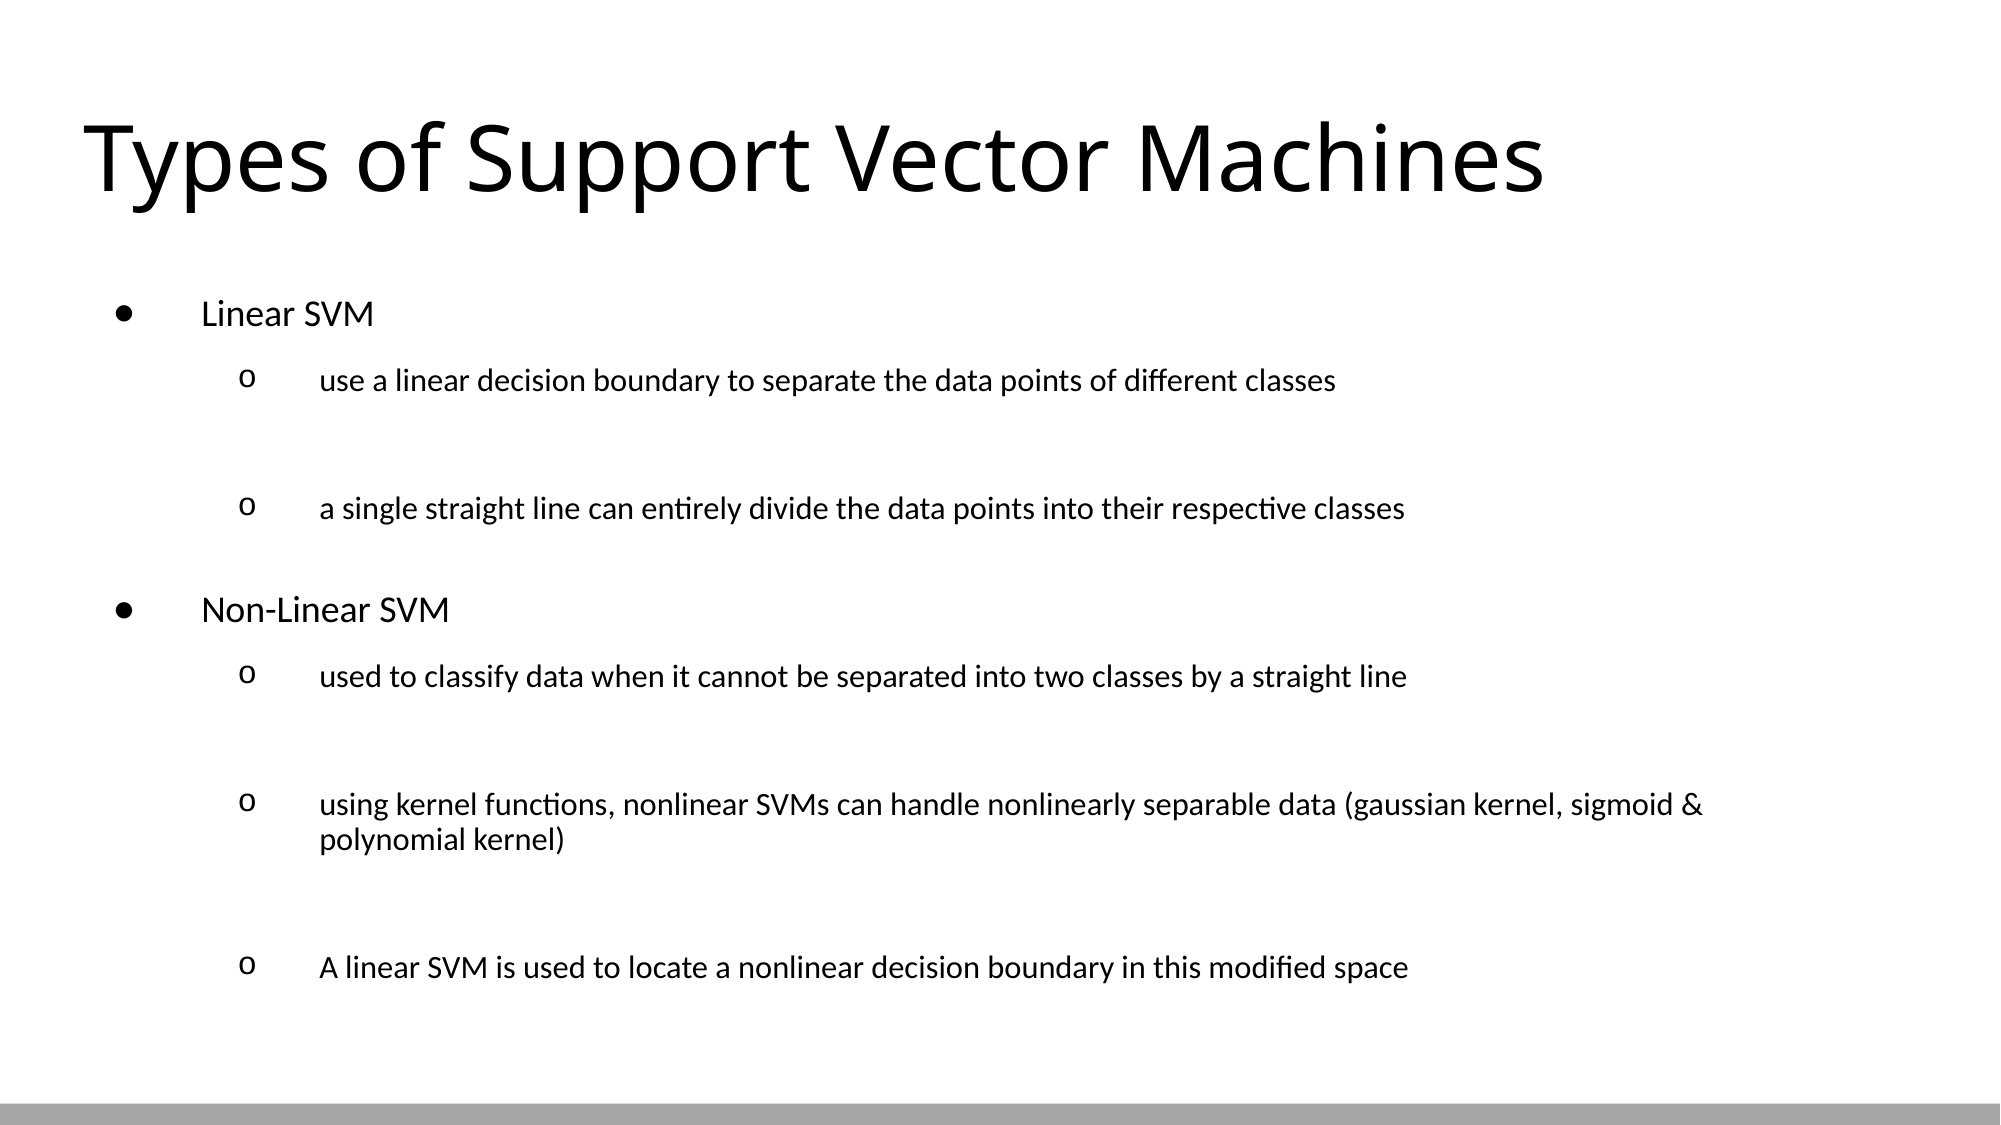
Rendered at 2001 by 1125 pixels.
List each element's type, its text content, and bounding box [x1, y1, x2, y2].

text_box Linear SVM use a linear decision boundary to separate the data points of different classes a single straight line can entirely divide the data points into their respective classes Non-Linear SVM used to classify data when it cannot be separated into two classes by a straight line using kernel functions, nonlinear SVMs can handle nonlinearly separable data (gaussian kernel, sigmoid & polynomial kernel) A linear SVM is used to locate a nonlinear decision boundary in this modified space [68, 286, 1794, 1000]
title Types of Support Vector Machines [68, 97, 1932, 252]
